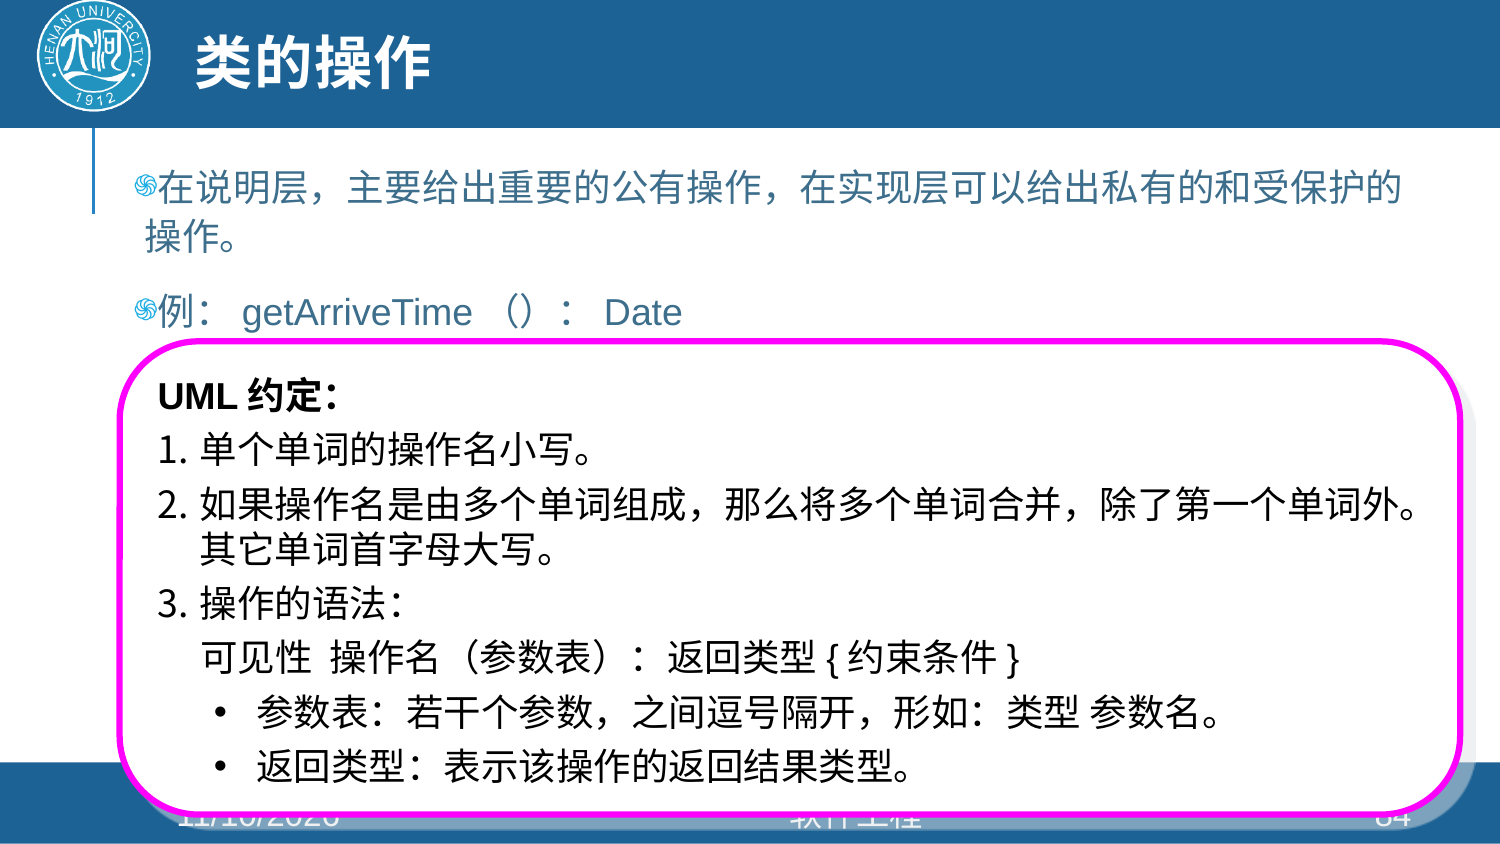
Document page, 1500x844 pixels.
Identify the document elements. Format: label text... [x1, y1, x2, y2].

title 类的操作 [179, 0, 1454, 136]
list 在说明层，主要给出重要的公有操作，在实现层可以给出私有的和受保护的操作。 例：getArriveTime（）：Date [126, 151, 1411, 387]
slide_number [126, 796, 391, 830]
slide_number 84 [1333, 800, 1454, 830]
text_box UML约定： 单个单词的操作名小写。 如果操作名是由多个单词组成，那么将多个单词合并，除了第一个单词外。其它单词首字母大写。 操作的语法： 可见性 操作名（参数表）：返回类型{约束条件} 参数表：若干个参数，之间逗号隔开，形如：类型 参数名。 返回类型：表示该操作的返回结果类型。 [119, 341, 1461, 815]
